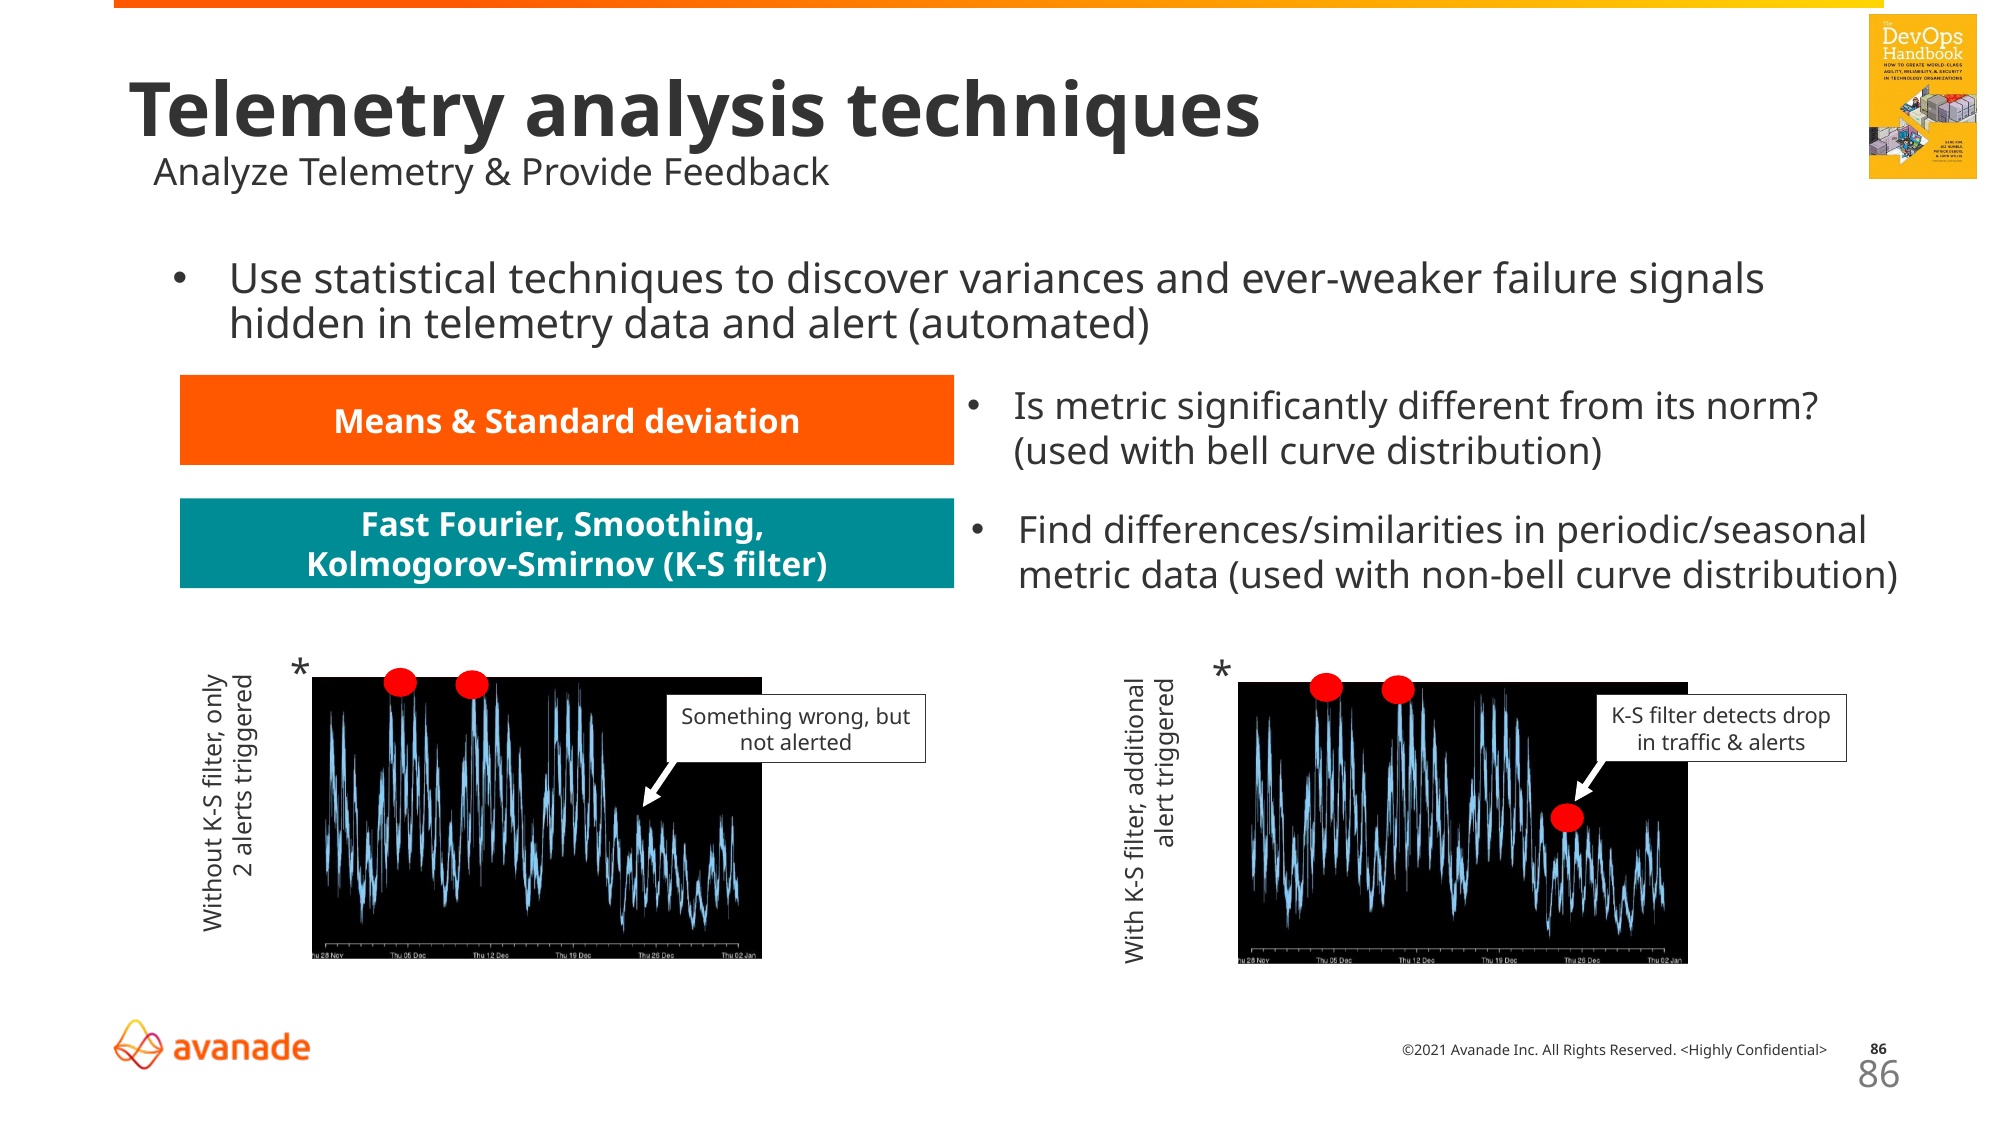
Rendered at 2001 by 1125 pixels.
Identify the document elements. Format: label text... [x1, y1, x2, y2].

list Use statistical techniques to discover variances and ever-weaker failure signals hidden in telemetry data and alert (automated) [157, 249, 1843, 964]
text_box Is metric significantly different from its norm? (used with bell curve distribution) [952, 374, 1835, 480]
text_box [312, 669, 762, 959]
picture [93, 999, 339, 1090]
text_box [642, 694, 921, 807]
text_box Find differences/similarities in periodic/seasonal metric data (used with non-bell curve distribution) [956, 498, 1914, 604]
text_box Fast Fourier, Smoothing, Kolmogorov-Smirnov (K-S filter) [179, 497, 955, 589]
title Telemetry analysis techniques [113, 64, 1883, 228]
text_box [1238, 674, 1688, 964]
text_box * [275, 641, 326, 702]
slide_number 86 [1842, 1042, 1925, 1103]
text_box K-S filter detects drop in traffic & alerts [1688, 694, 1847, 762]
text_box Without K-S filter, only 2 alerts triggered [189, 659, 264, 948]
picture [1869, 14, 1977, 179]
text_box * [1197, 643, 1248, 704]
text_box Analyze Telemetry & Provide Feedback [138, 140, 846, 201]
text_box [1574, 753, 1608, 802]
text_box With K-S filter, additional alert triggered [1110, 663, 1186, 980]
text_box Means & Standard deviation [179, 374, 952, 466]
